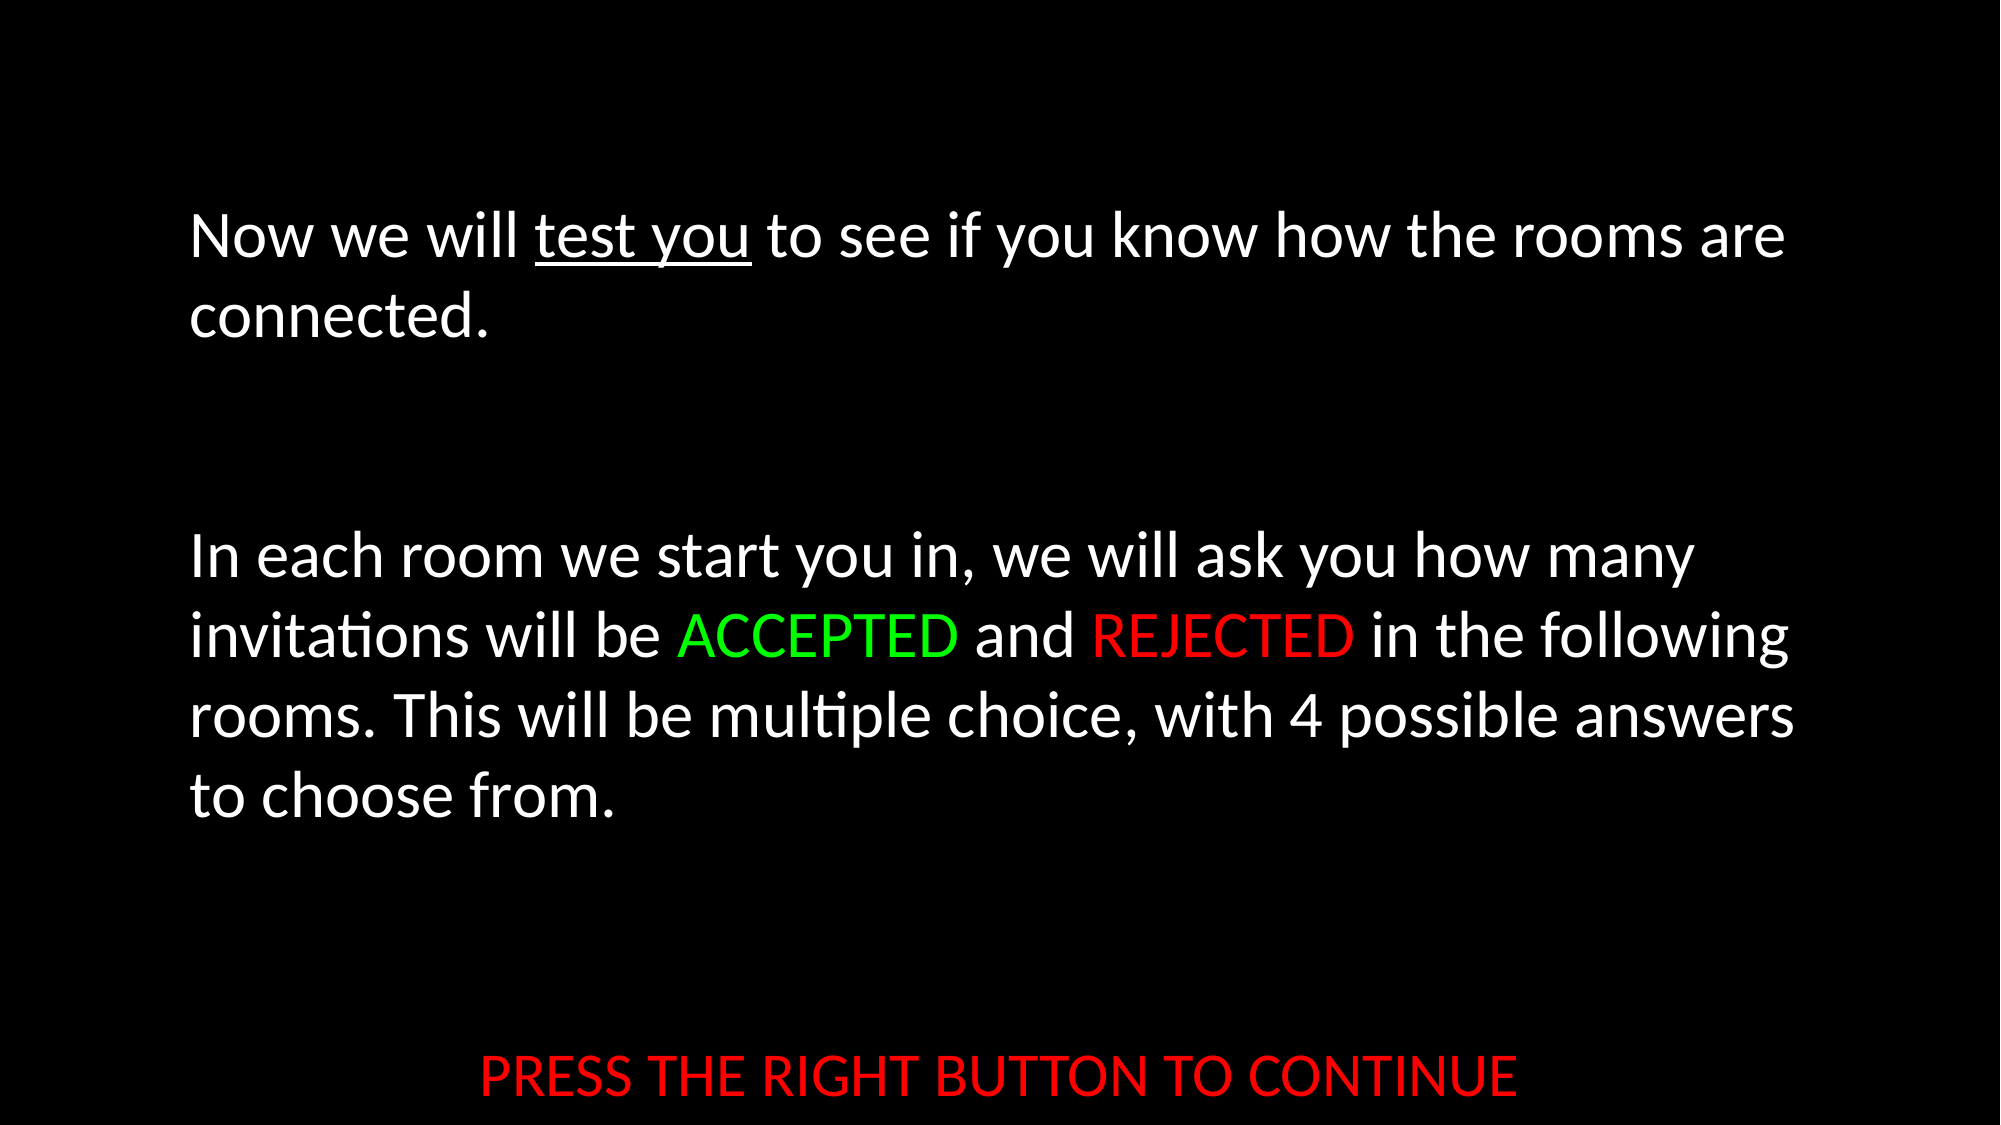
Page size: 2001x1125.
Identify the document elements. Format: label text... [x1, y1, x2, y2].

text_box Now we will test you to see if you know how the rooms are connected. In each room we start you in, we will ask you how many invitations will be ACCEPTED and REJECTED in the following rooms. This will be multiple choice, with 4 possible answers to choose from. [174, 161, 1874, 860]
text_box PRESS THE RIGHT BUTTON TO CONTINUE [249, 1017, 1751, 1125]
